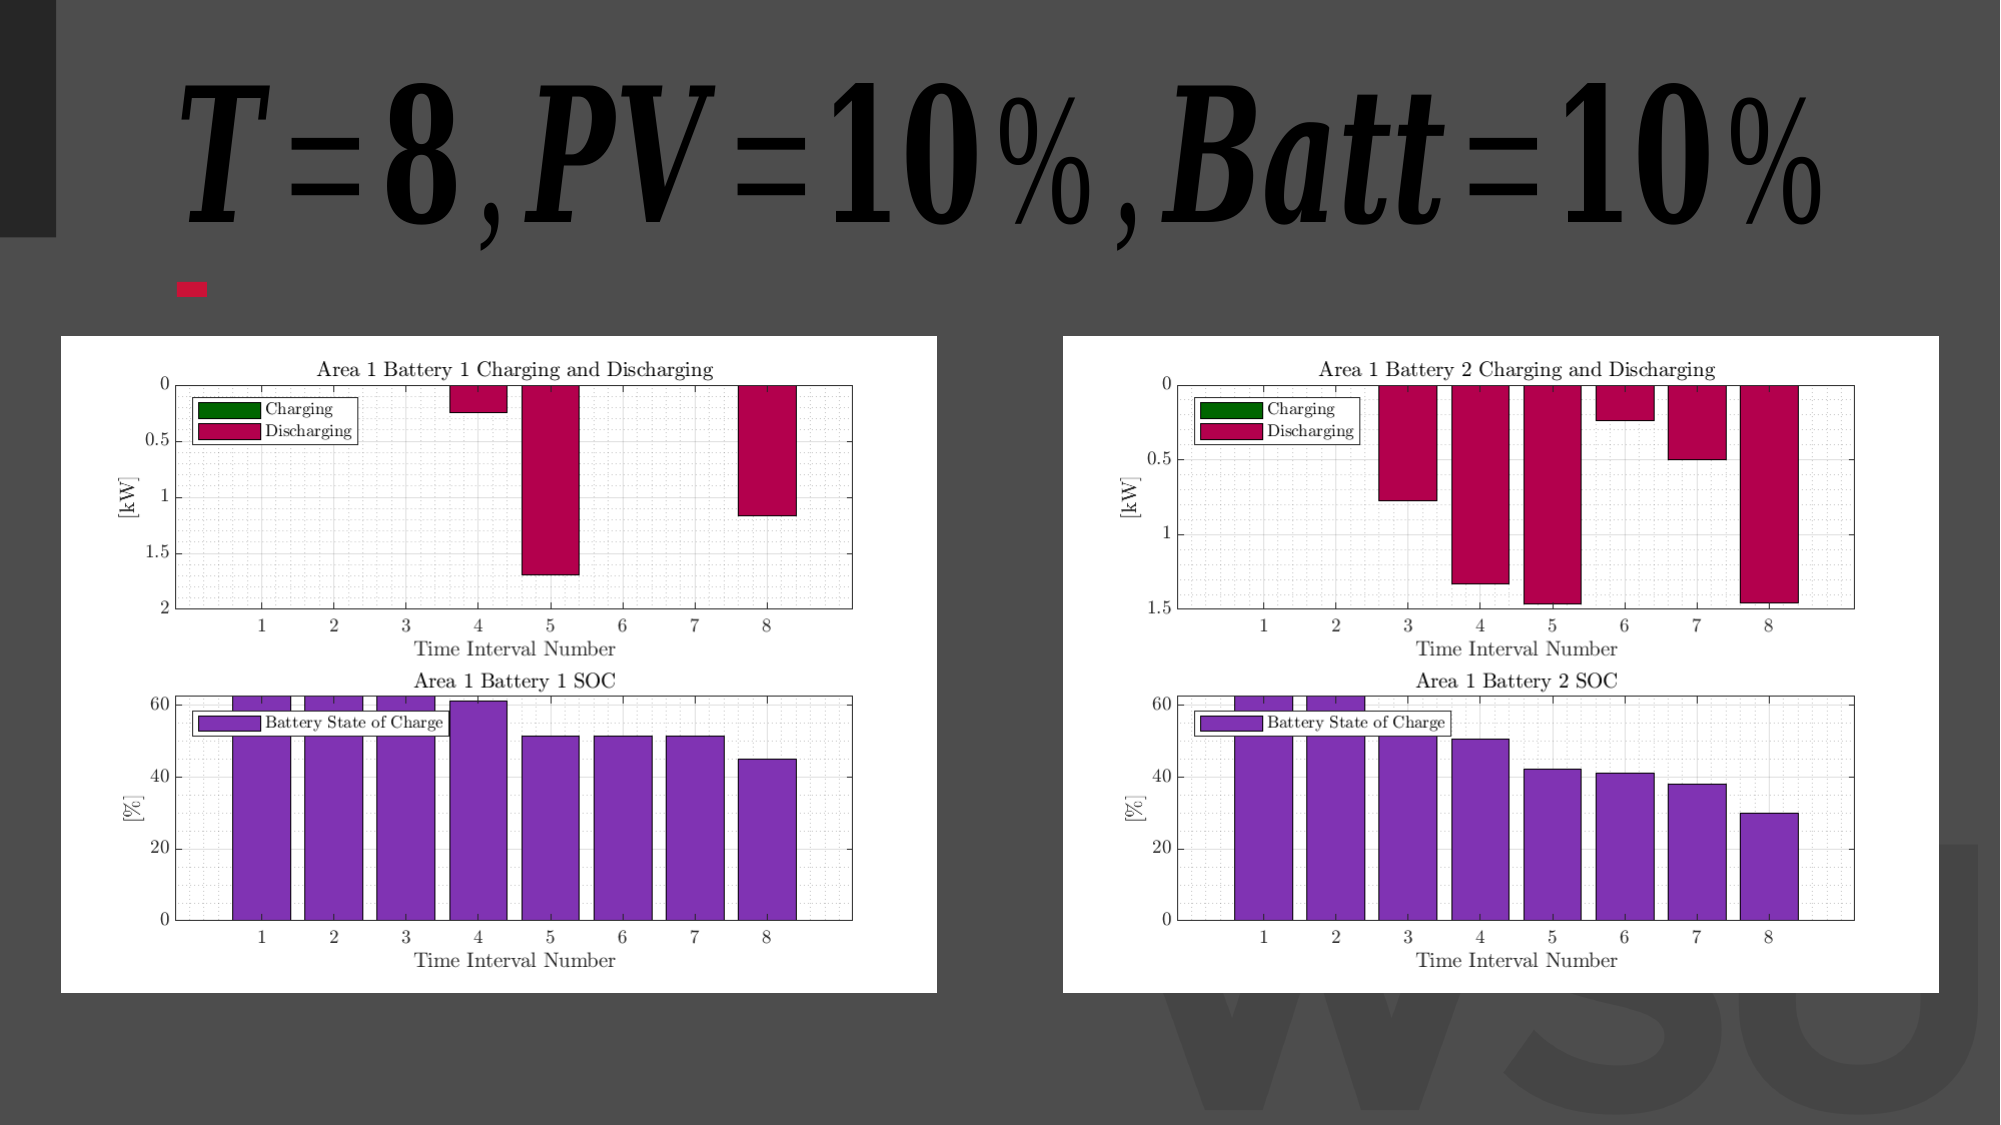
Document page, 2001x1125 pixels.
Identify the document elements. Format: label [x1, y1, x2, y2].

picture [61, 336, 937, 993]
picture [1063, 336, 1979, 1115]
